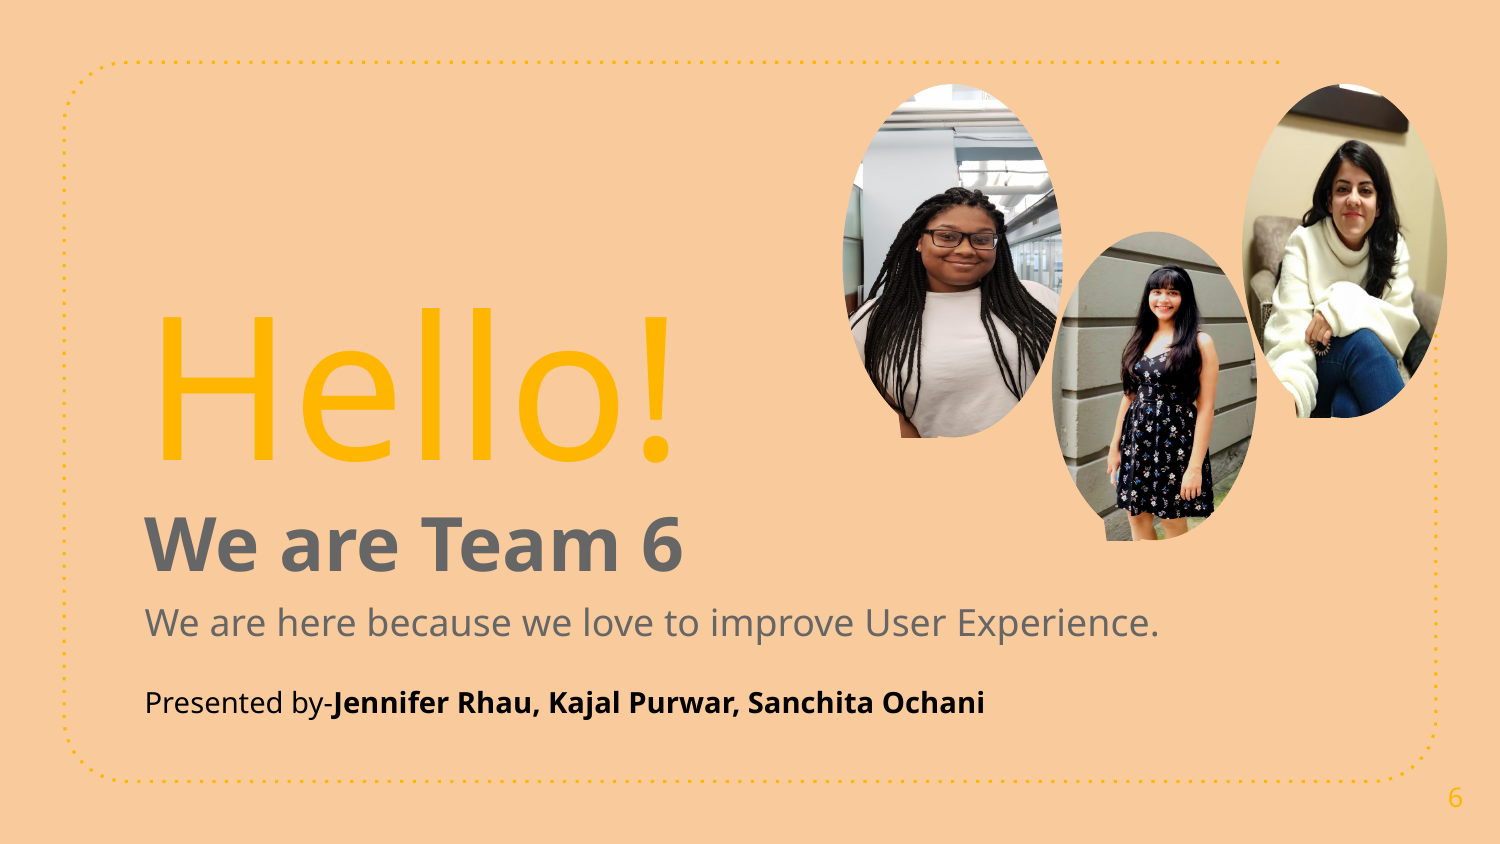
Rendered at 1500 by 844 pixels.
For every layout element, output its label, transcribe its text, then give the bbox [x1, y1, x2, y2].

picture [842, 83, 1448, 541]
title Hello! [129, 245, 837, 437]
slide_number 6 [1411, 753, 1500, 844]
text_box Presented by-Jennifer Rhau, Kajal Purwar, Sanchita Ochani [129, 676, 1088, 728]
subtitle We are Team 6 We are here because we love to improve User Experience. [129, 481, 1212, 799]
